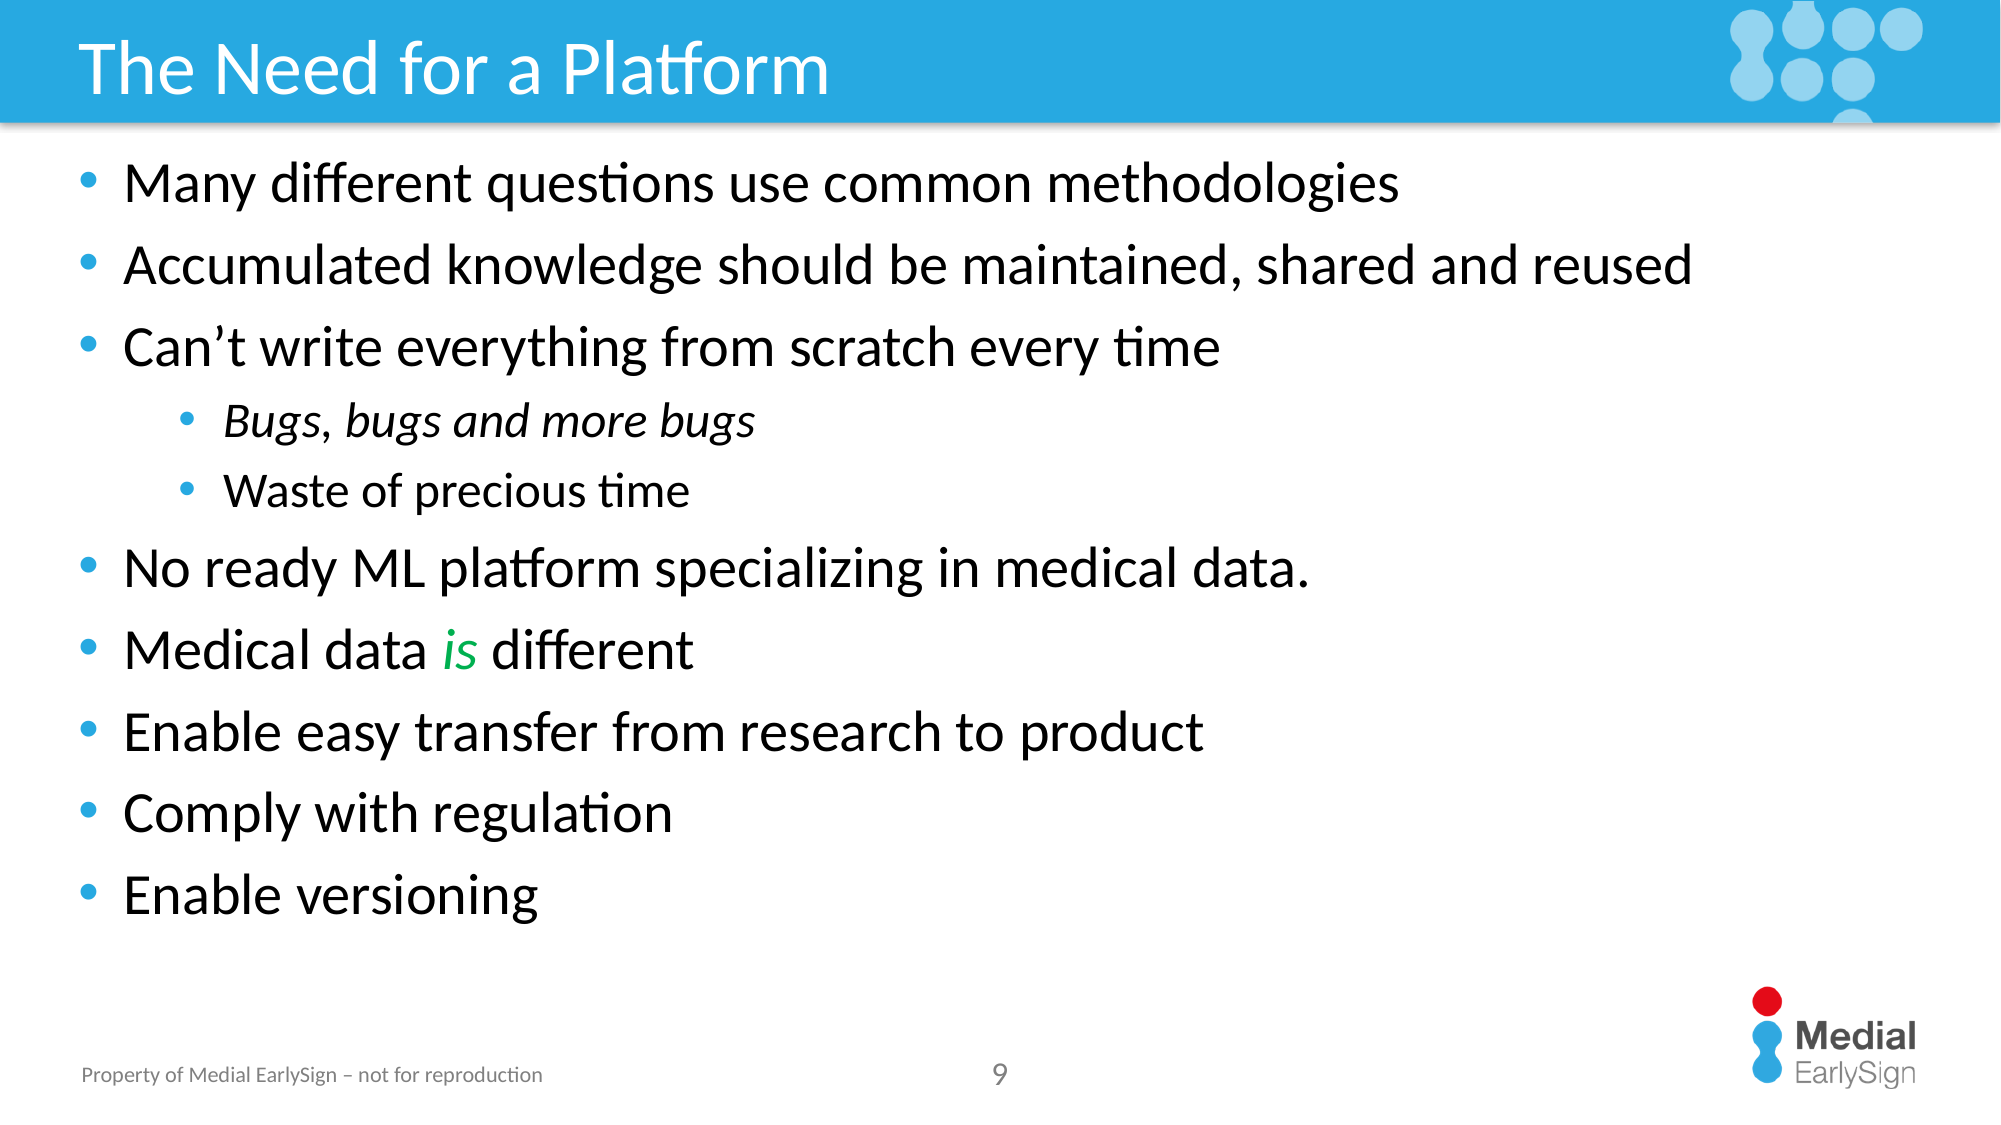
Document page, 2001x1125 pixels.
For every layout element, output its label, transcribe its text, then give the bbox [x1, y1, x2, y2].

picture [1730, 1, 1923, 123]
picture [1835, 986, 1915, 1089]
title The Need for a Platform [63, 8, 1729, 119]
list Many different questions use common methodologies Accumulated knowledge should be maintained, shared and reused Can’t write everything from scratch every time Bugs, bugs and more bugs Waste of precious time No ready ML platform specializing in medical data. Medical data is different Enable easy transfer from research to product Comply with regulation Enable versioning [63, 137, 1835, 1089]
